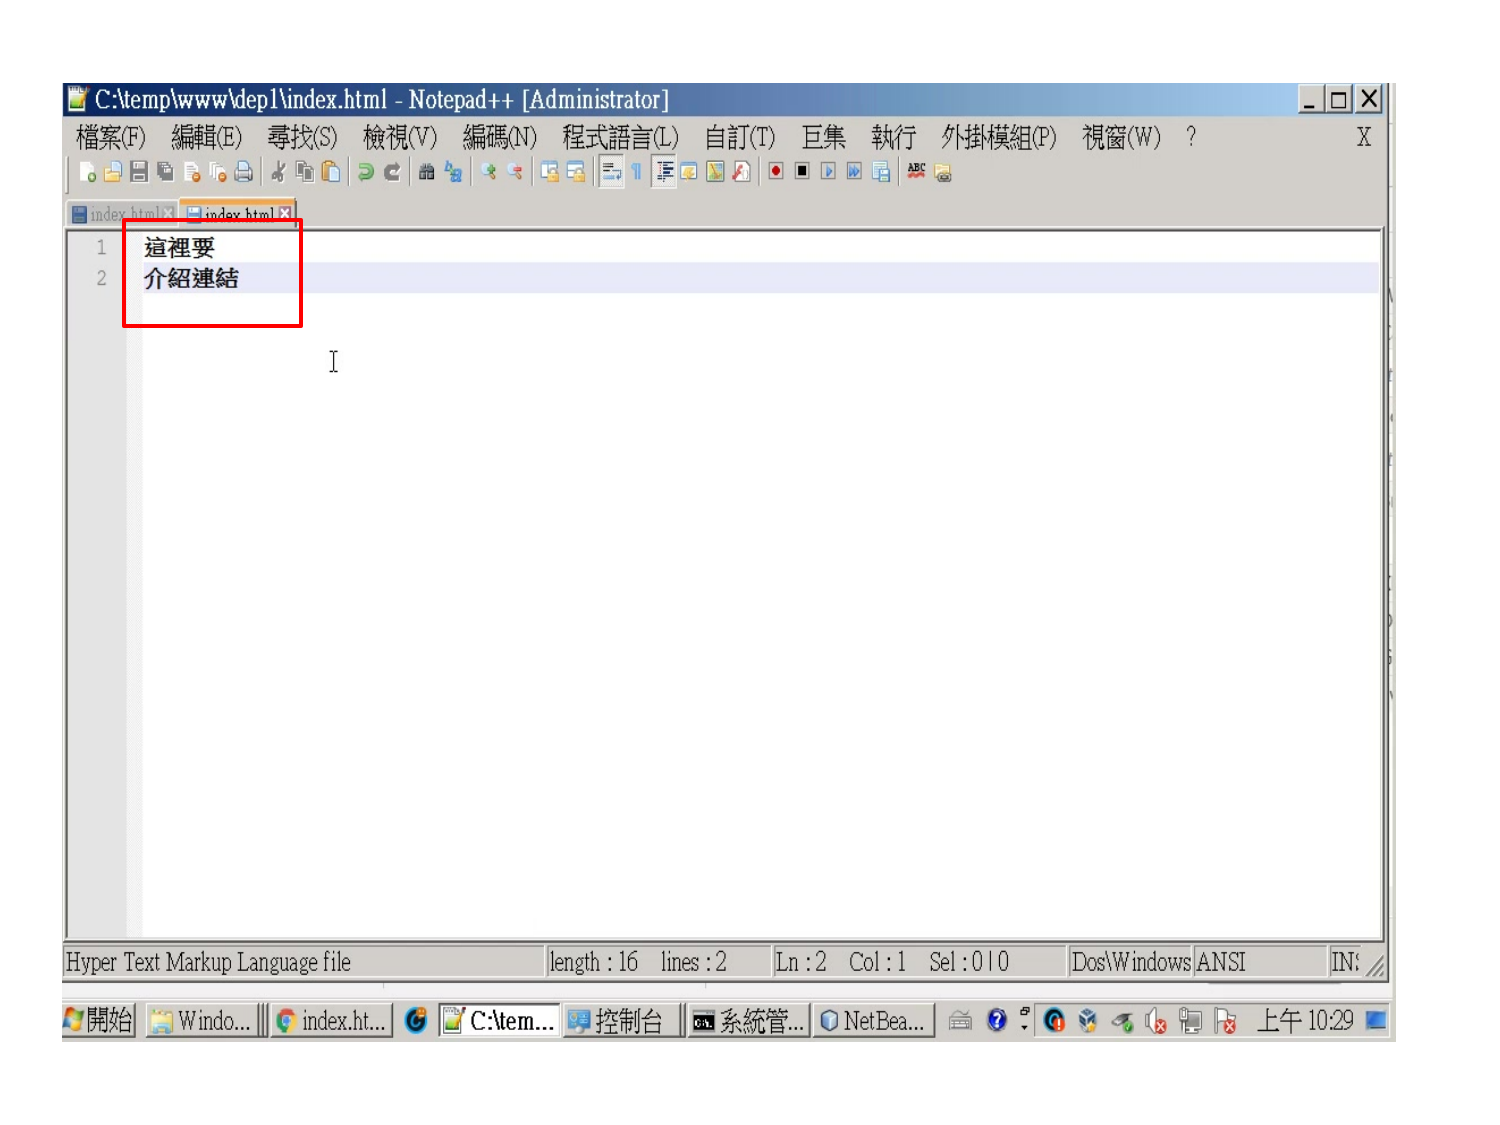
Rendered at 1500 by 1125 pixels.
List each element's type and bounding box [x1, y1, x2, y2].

picture [62, 83, 1396, 1042]
